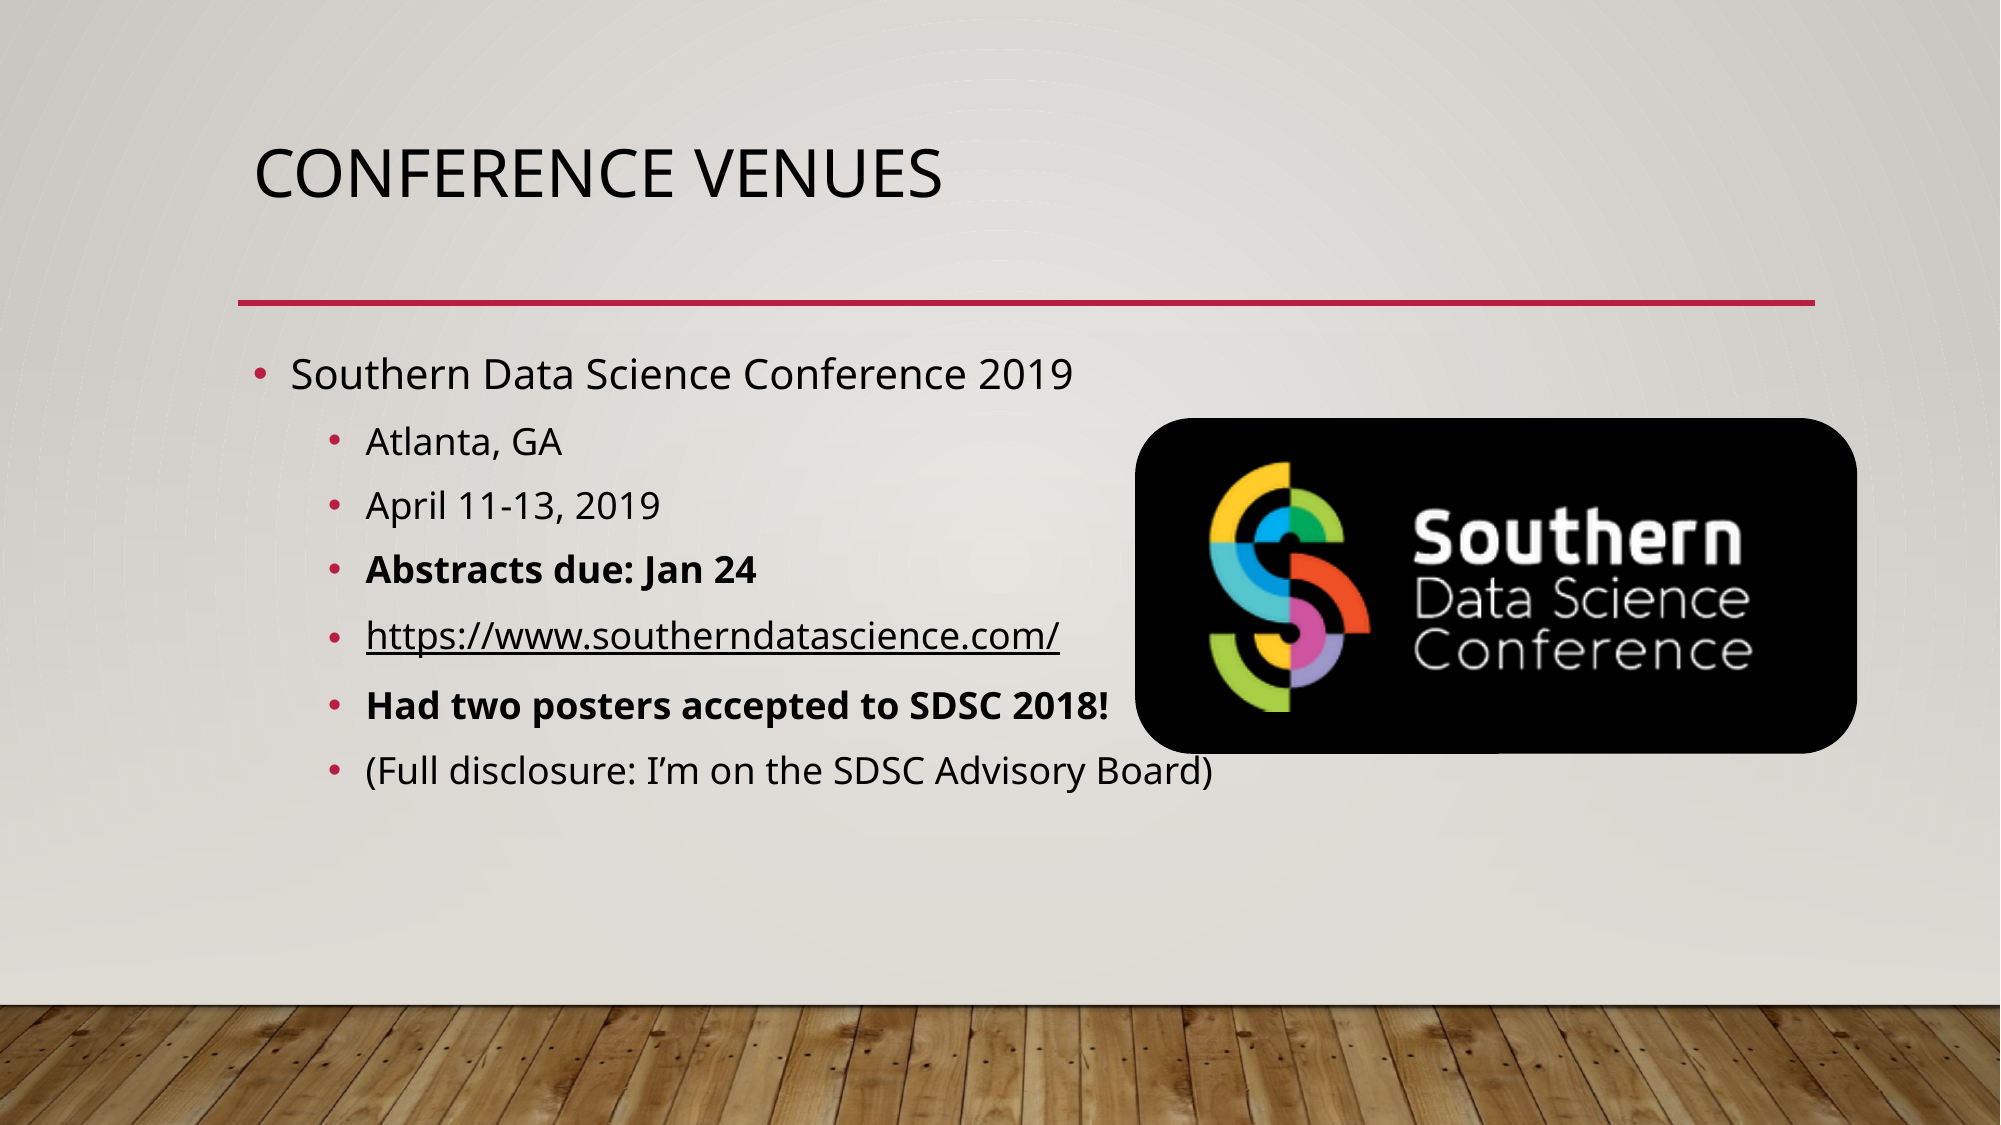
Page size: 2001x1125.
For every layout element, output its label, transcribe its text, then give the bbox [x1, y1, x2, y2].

title Conference Venues [238, 131, 1814, 305]
text_box [1135, 418, 1858, 754]
picture [1151, 461, 1809, 713]
picture [0, 1005, 2000, 1125]
list Southern Data Science Conference 2019 Atlanta, GA April 11-13, 2019 Abstracts due: Jan 24 https://www.southerndatascience.com/ Had two posters accepted to SDSC 2018! (Full disclosure: I’m on the SDSC Advisory Board) [238, 330, 1814, 897]
